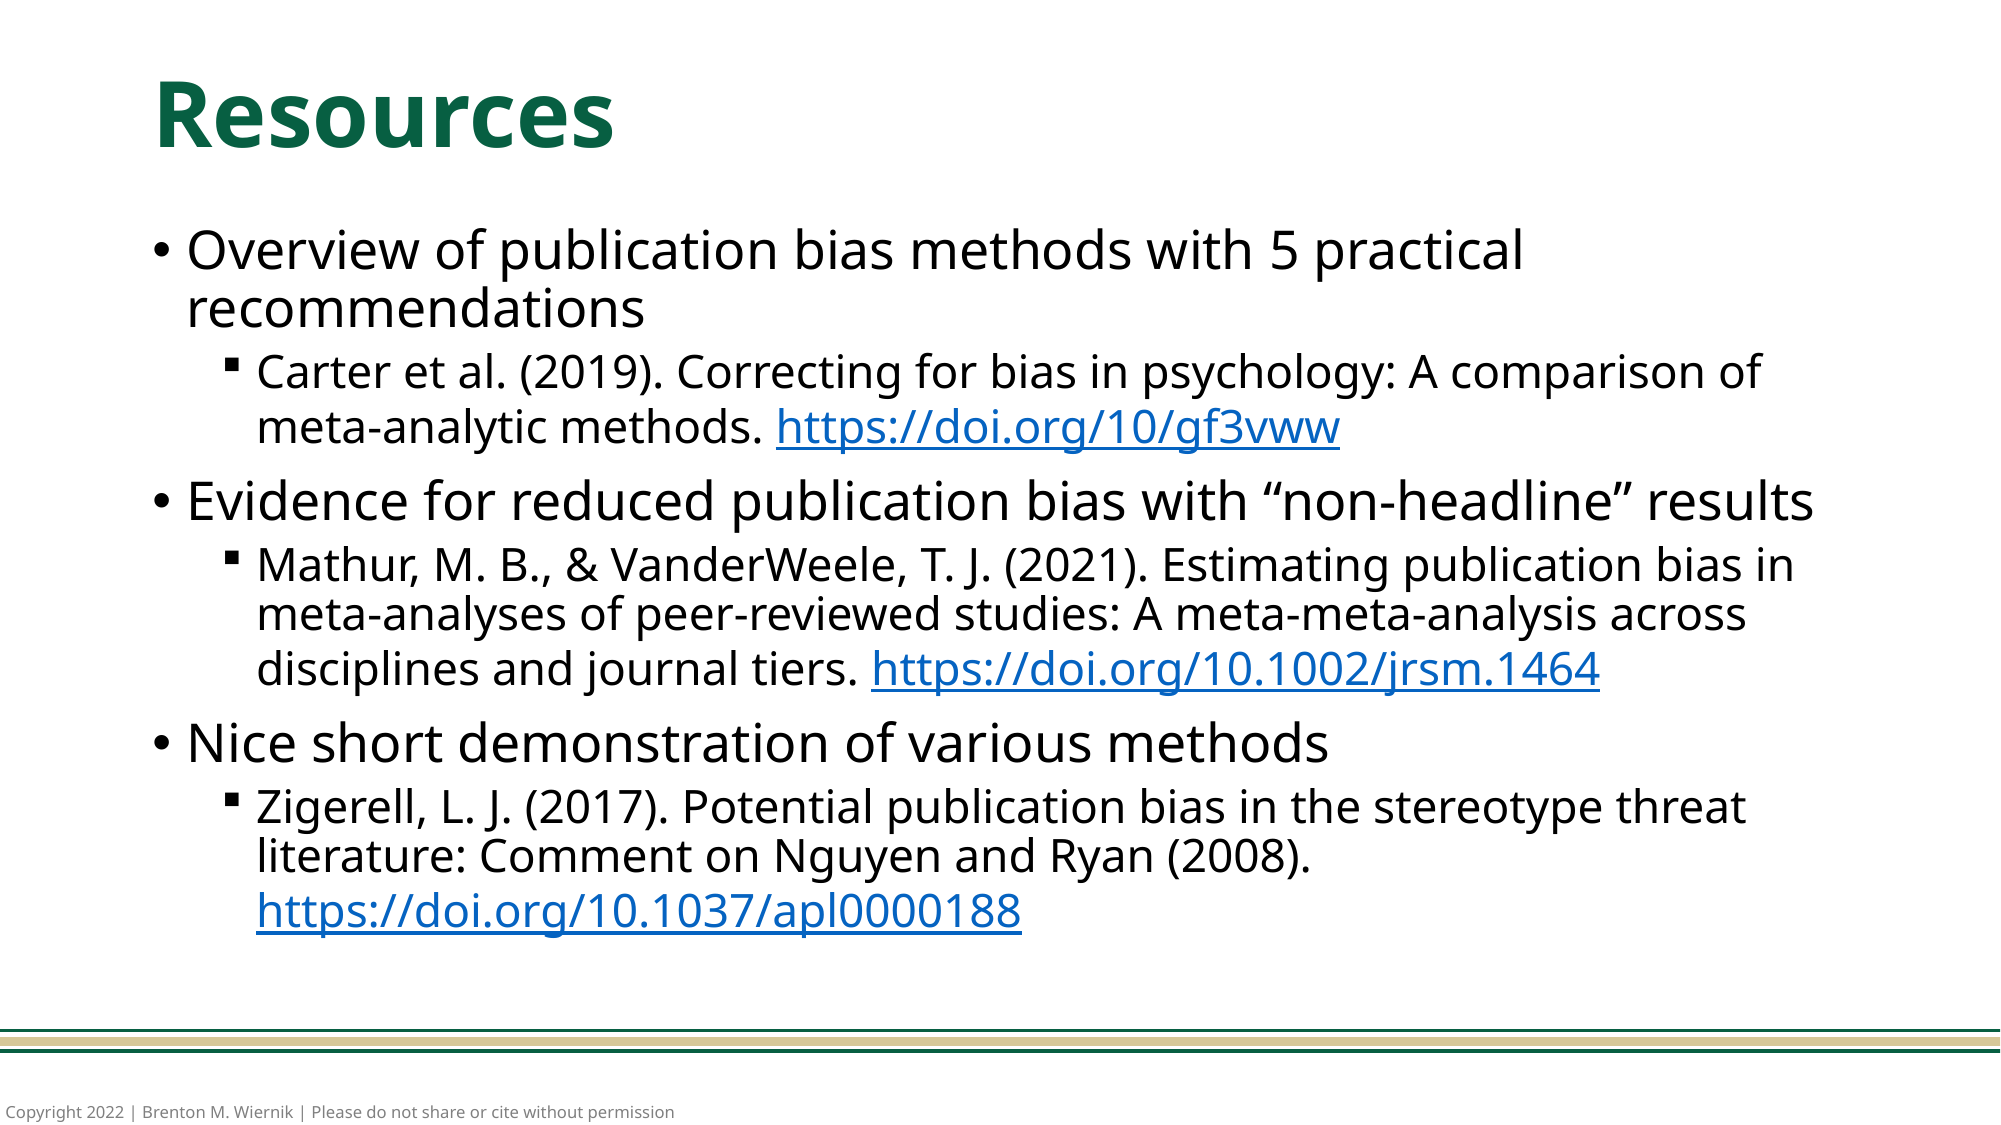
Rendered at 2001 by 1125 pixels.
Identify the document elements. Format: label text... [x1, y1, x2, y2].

title Resources [137, 59, 1863, 177]
list Overview of publication bias methods with 5 practical recommendations Carter et al. (2019). Correcting for bias in psychology: A comparison of meta-analytic methods. https://doi.org/10/gf3vww Evidence for reduced publication bias with “non-headline” results Mathur, M. B., & VanderWeele, T. J. (2021). Estimating publication bias in meta-analyses of peer-reviewed studies: A meta-meta-analysis across disciplines and journal tiers. https://doi.org/10.1002/jrsm.1464 Nice short demonstration of various methods Zigerell, L. J. (2017). Potential publication bias in the stereotype threat literature: Comment on Nguyen and Ryan (2008). https://doi.org/10.1037/apl0000188 [137, 216, 1863, 995]
